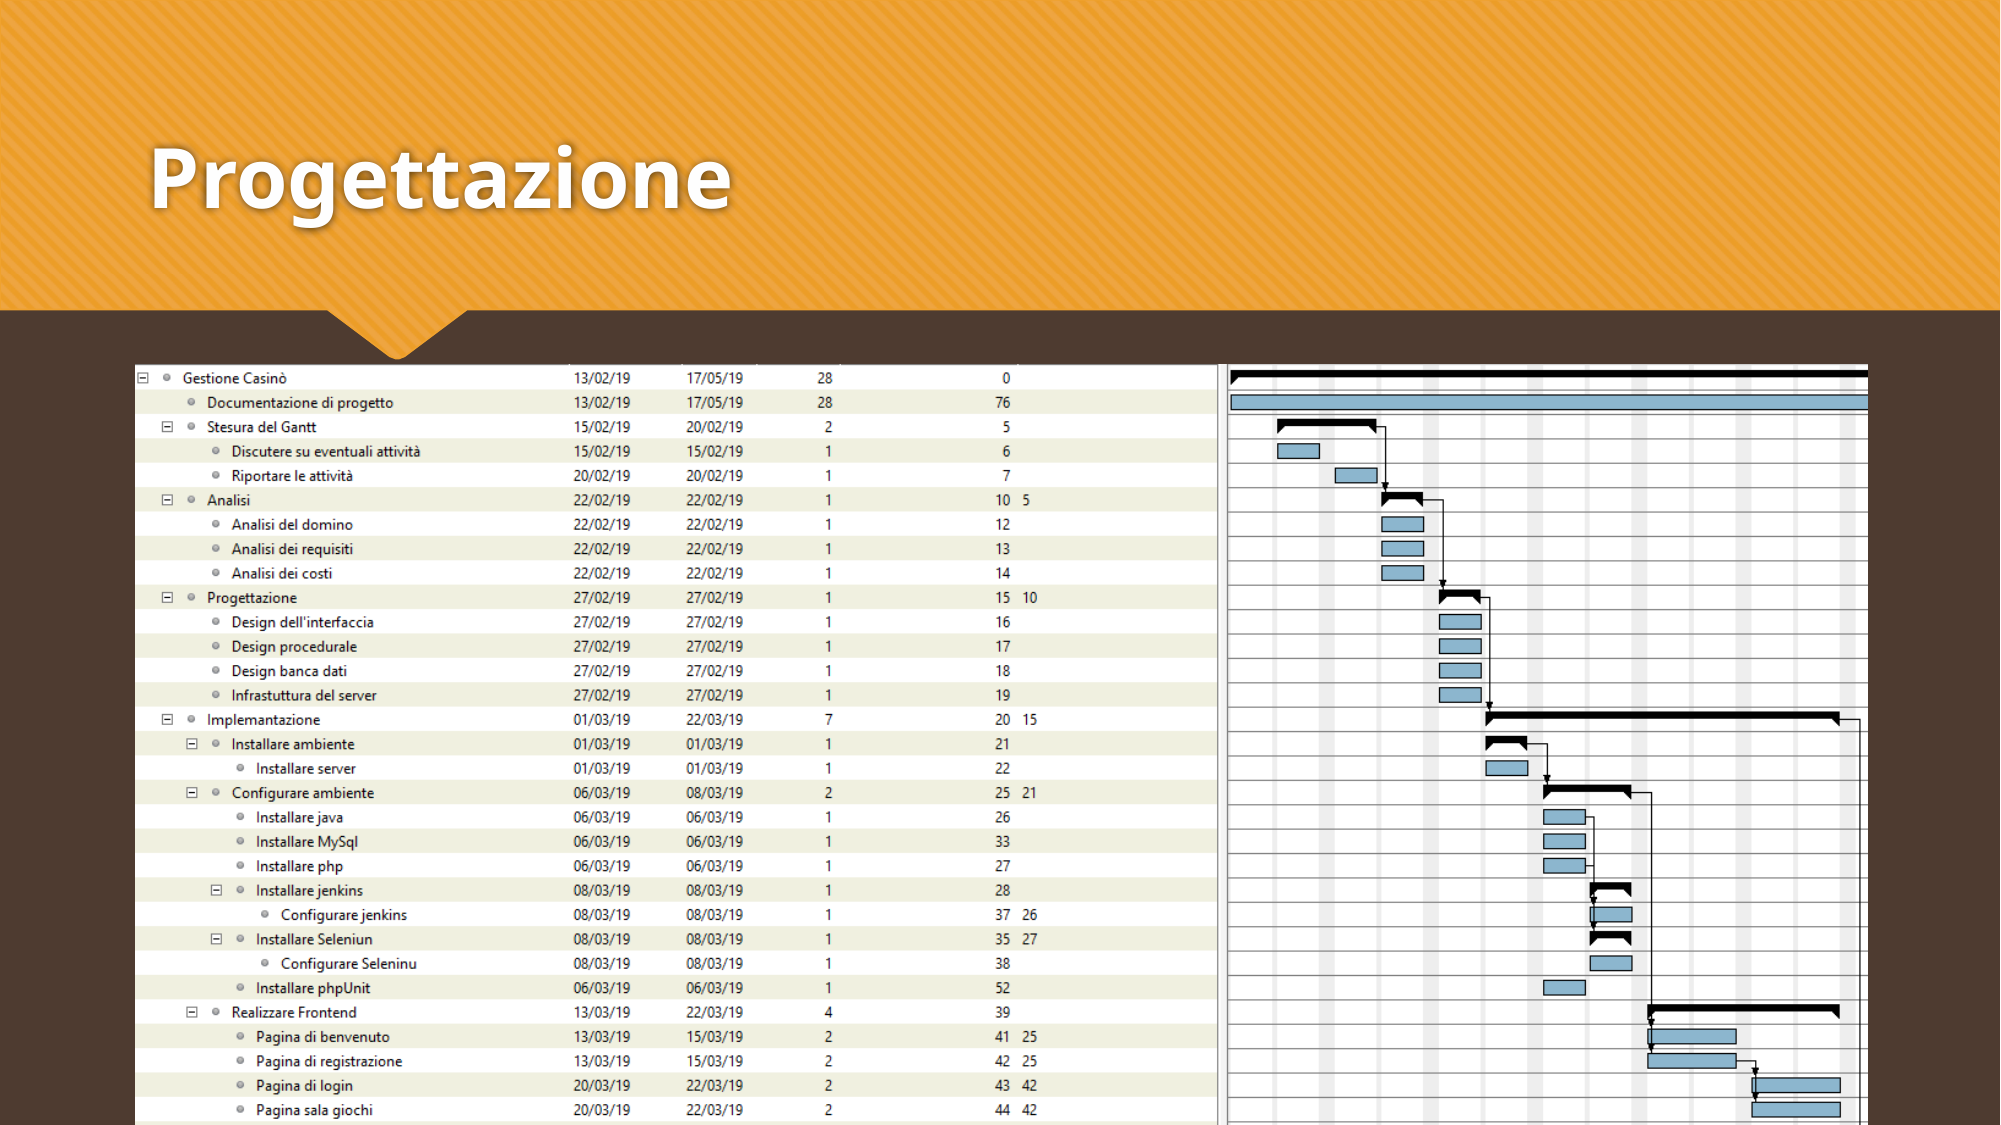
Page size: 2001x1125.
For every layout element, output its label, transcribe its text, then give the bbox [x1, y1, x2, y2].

picture [135, 364, 1868, 1125]
title Progettazione [132, 73, 1868, 233]
